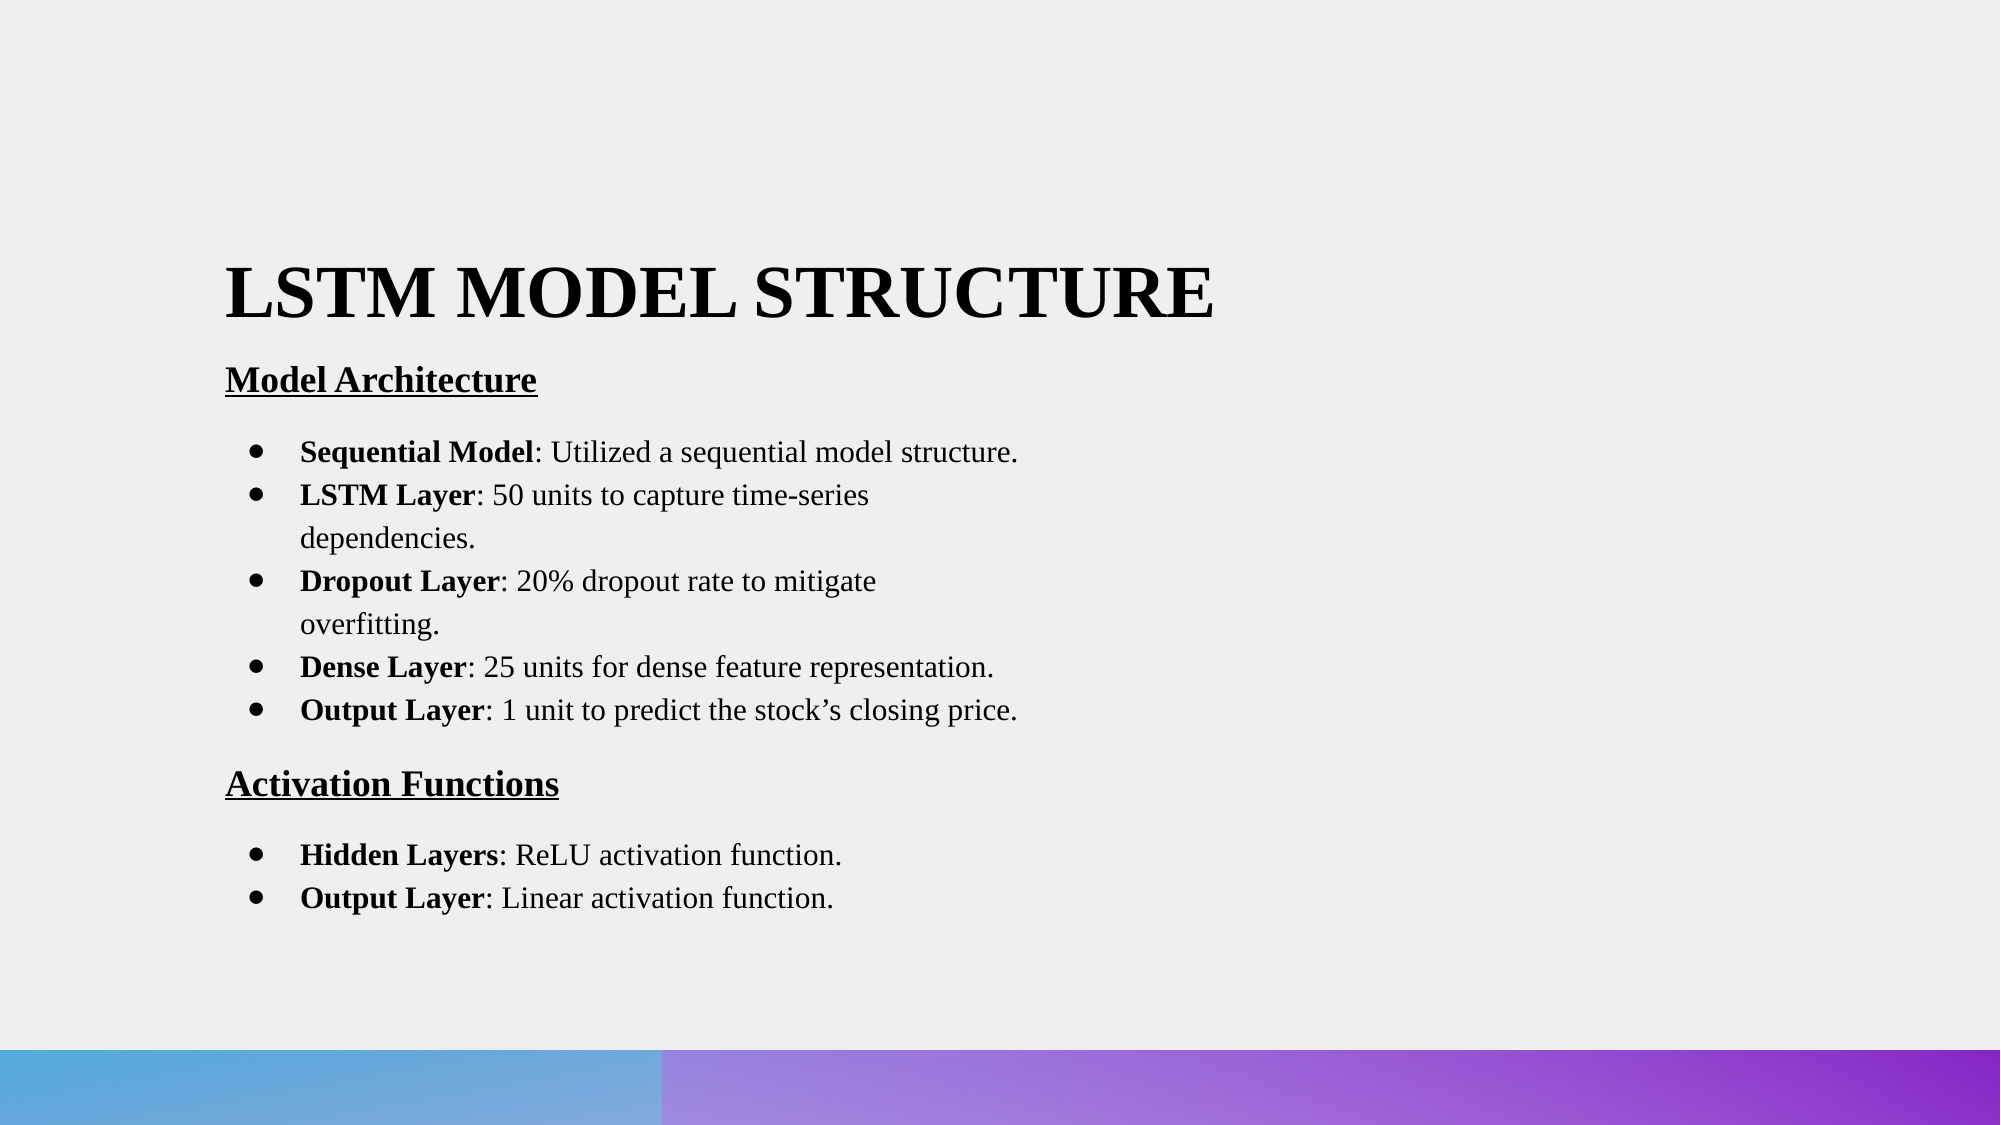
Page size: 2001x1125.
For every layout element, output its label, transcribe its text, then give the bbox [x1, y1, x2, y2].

title LSTM MODEL STRUCTURE [225, 130, 1905, 333]
list Model Architecture Sequential Model: Utilized a sequential model structure. LSTM Layer: 50 units to capture time-series dependencies. Dropout Layer: 20% dropout rate to mitigate overfitting. Dense Layer: 25 units for dense feature representation. Output Layer: 1 unit to predict the stock’s closing price. Activation Functions Hidden Layers: ReLU activation function. Output Layer: Linear activation function. [225, 346, 1020, 996]
